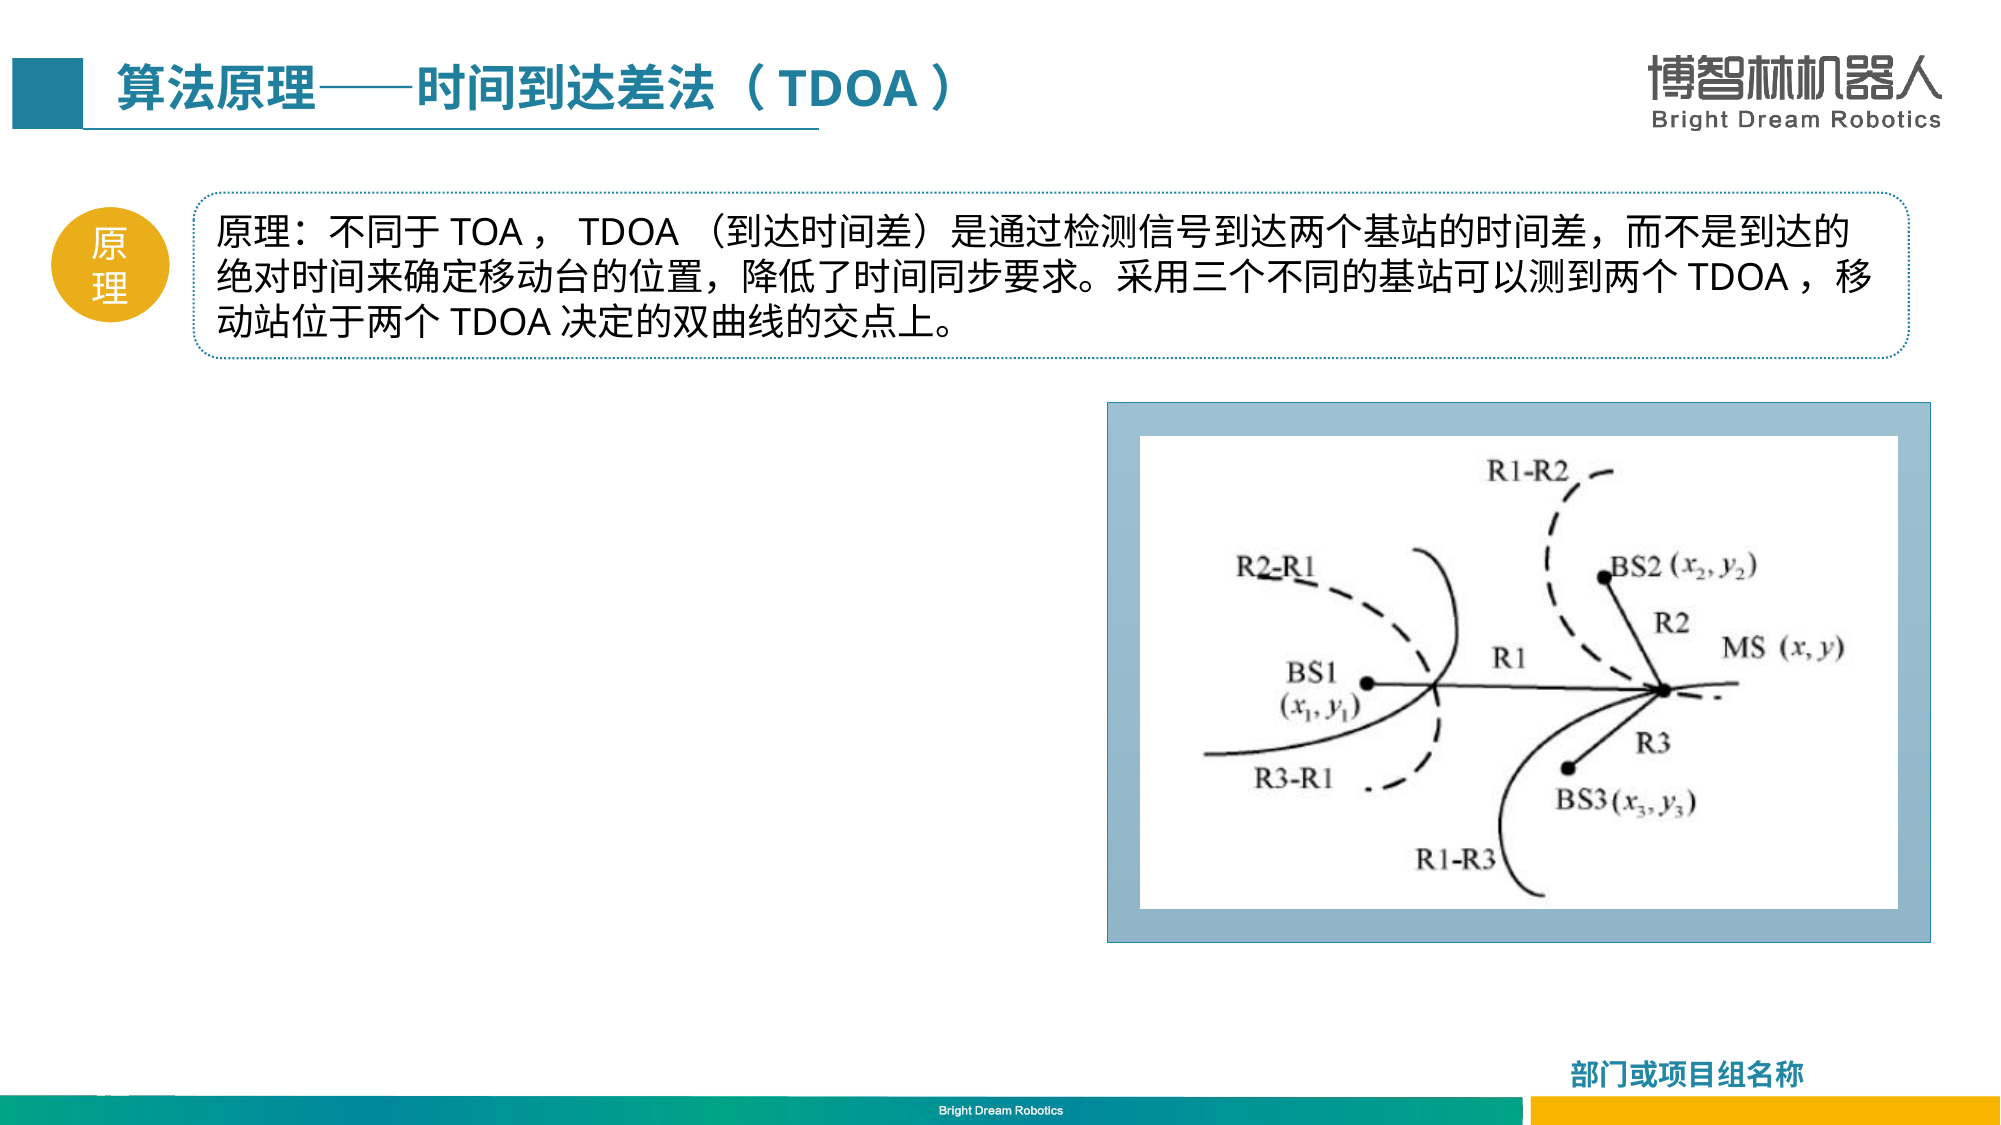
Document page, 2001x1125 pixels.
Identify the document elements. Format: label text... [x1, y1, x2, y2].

text_box 原理：不同于TOA，TDOA（到达时间差）是通过检测信号到达两个基站的时间差，而不是到达的绝对时间来确定移动台的位置，降低了时间同步要求。采用三个不同的基站可以测到两个TDOA，移动站位于两个TDOA决定的双曲线的交点上。 [192, 191, 1910, 360]
slide_number [1403, 1042, 1854, 1103]
text_box [1107, 402, 1931, 943]
picture [0, 0, 2000, 1125]
text_box 算法原理——时间到达差法（TDOA） [101, 55, 1359, 126]
text_box 原理 [48, 204, 173, 326]
